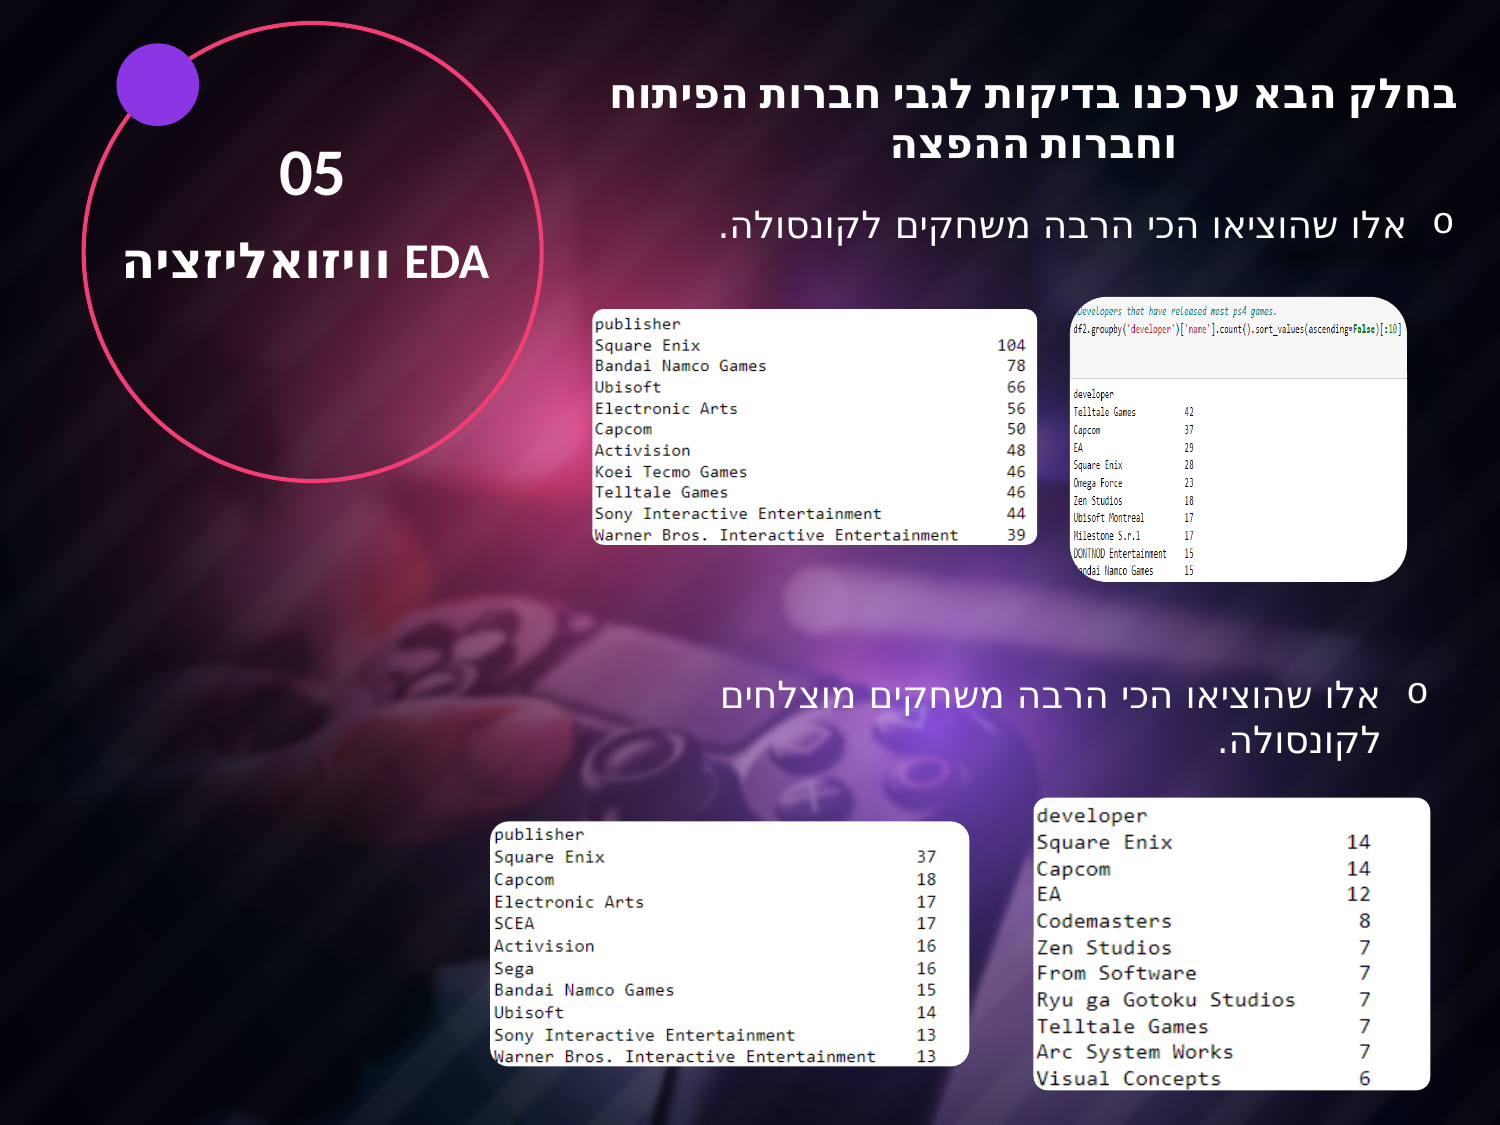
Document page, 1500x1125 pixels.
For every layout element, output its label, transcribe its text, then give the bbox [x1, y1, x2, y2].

text_box אלו שהוציאו הכי הרבה משחקים לקונסולה. [586, 193, 1470, 254]
text_box [186, 20, 502, 119]
text_box [114, 41, 202, 119]
text_box בחלק הבא ערכנו בדיקות לגבי חברות הפיתוח וחברות ההפצה [592, 58, 1475, 174]
text_box אלו שהוציאו הכי הרבה משחקים מוצלחים לקונסולה. [560, 663, 1444, 769]
picture [0, 0, 1500, 1125]
text_box [81, 158, 544, 484]
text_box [92, 120, 519, 298]
